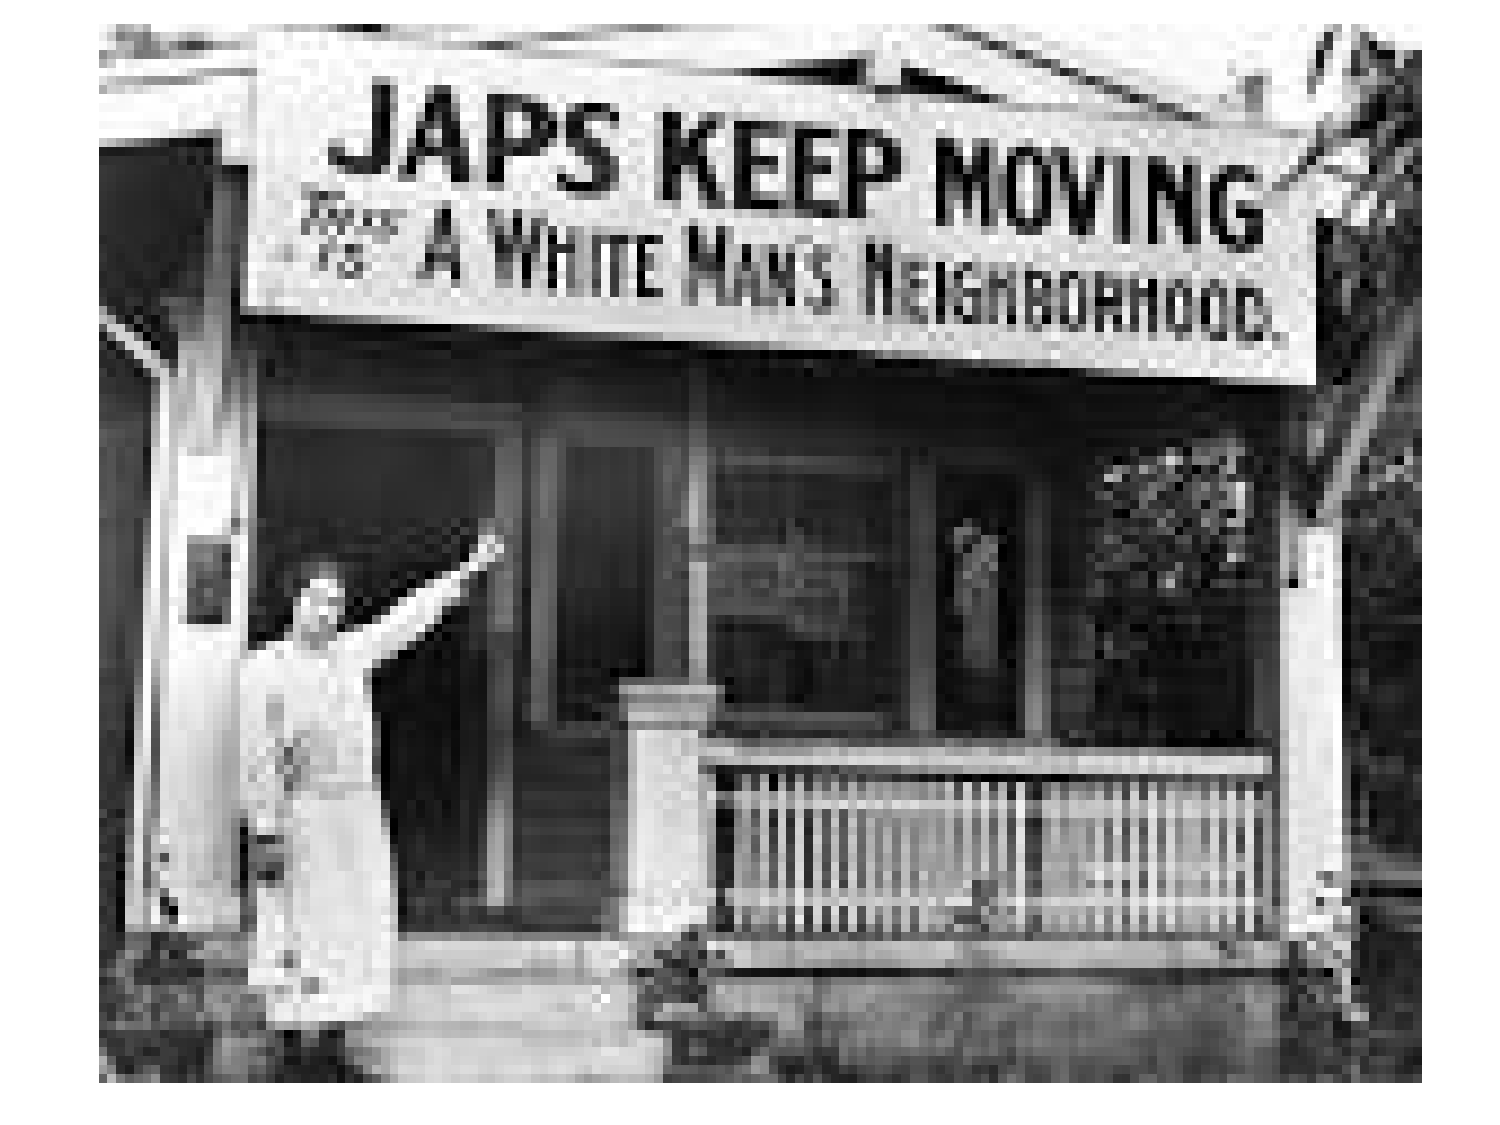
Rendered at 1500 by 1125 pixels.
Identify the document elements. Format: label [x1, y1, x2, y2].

picture [99, 24, 1423, 1083]
